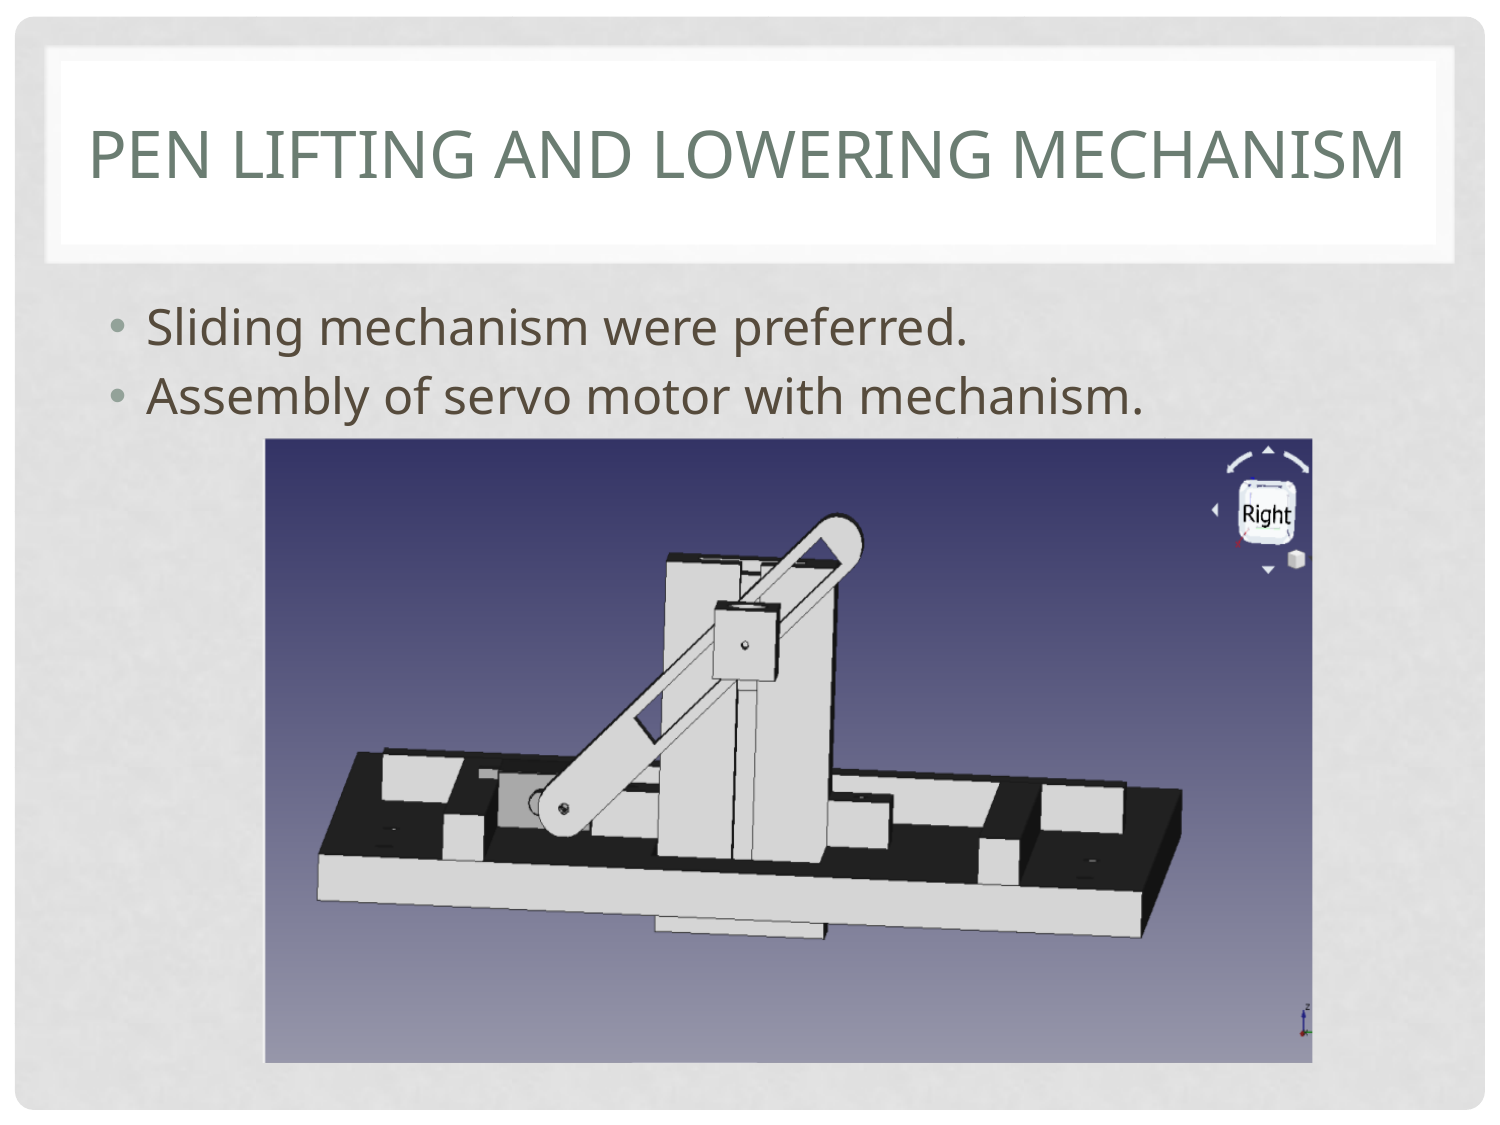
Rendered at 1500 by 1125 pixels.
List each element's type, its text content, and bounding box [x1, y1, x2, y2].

picture [262, 437, 1313, 1063]
list Sliding mechanism were preferred. Assembly of servo motor with mechanism. [75, 287, 1425, 1005]
title Pen Lifting and Lowering Mechanism [69, 66, 1425, 238]
